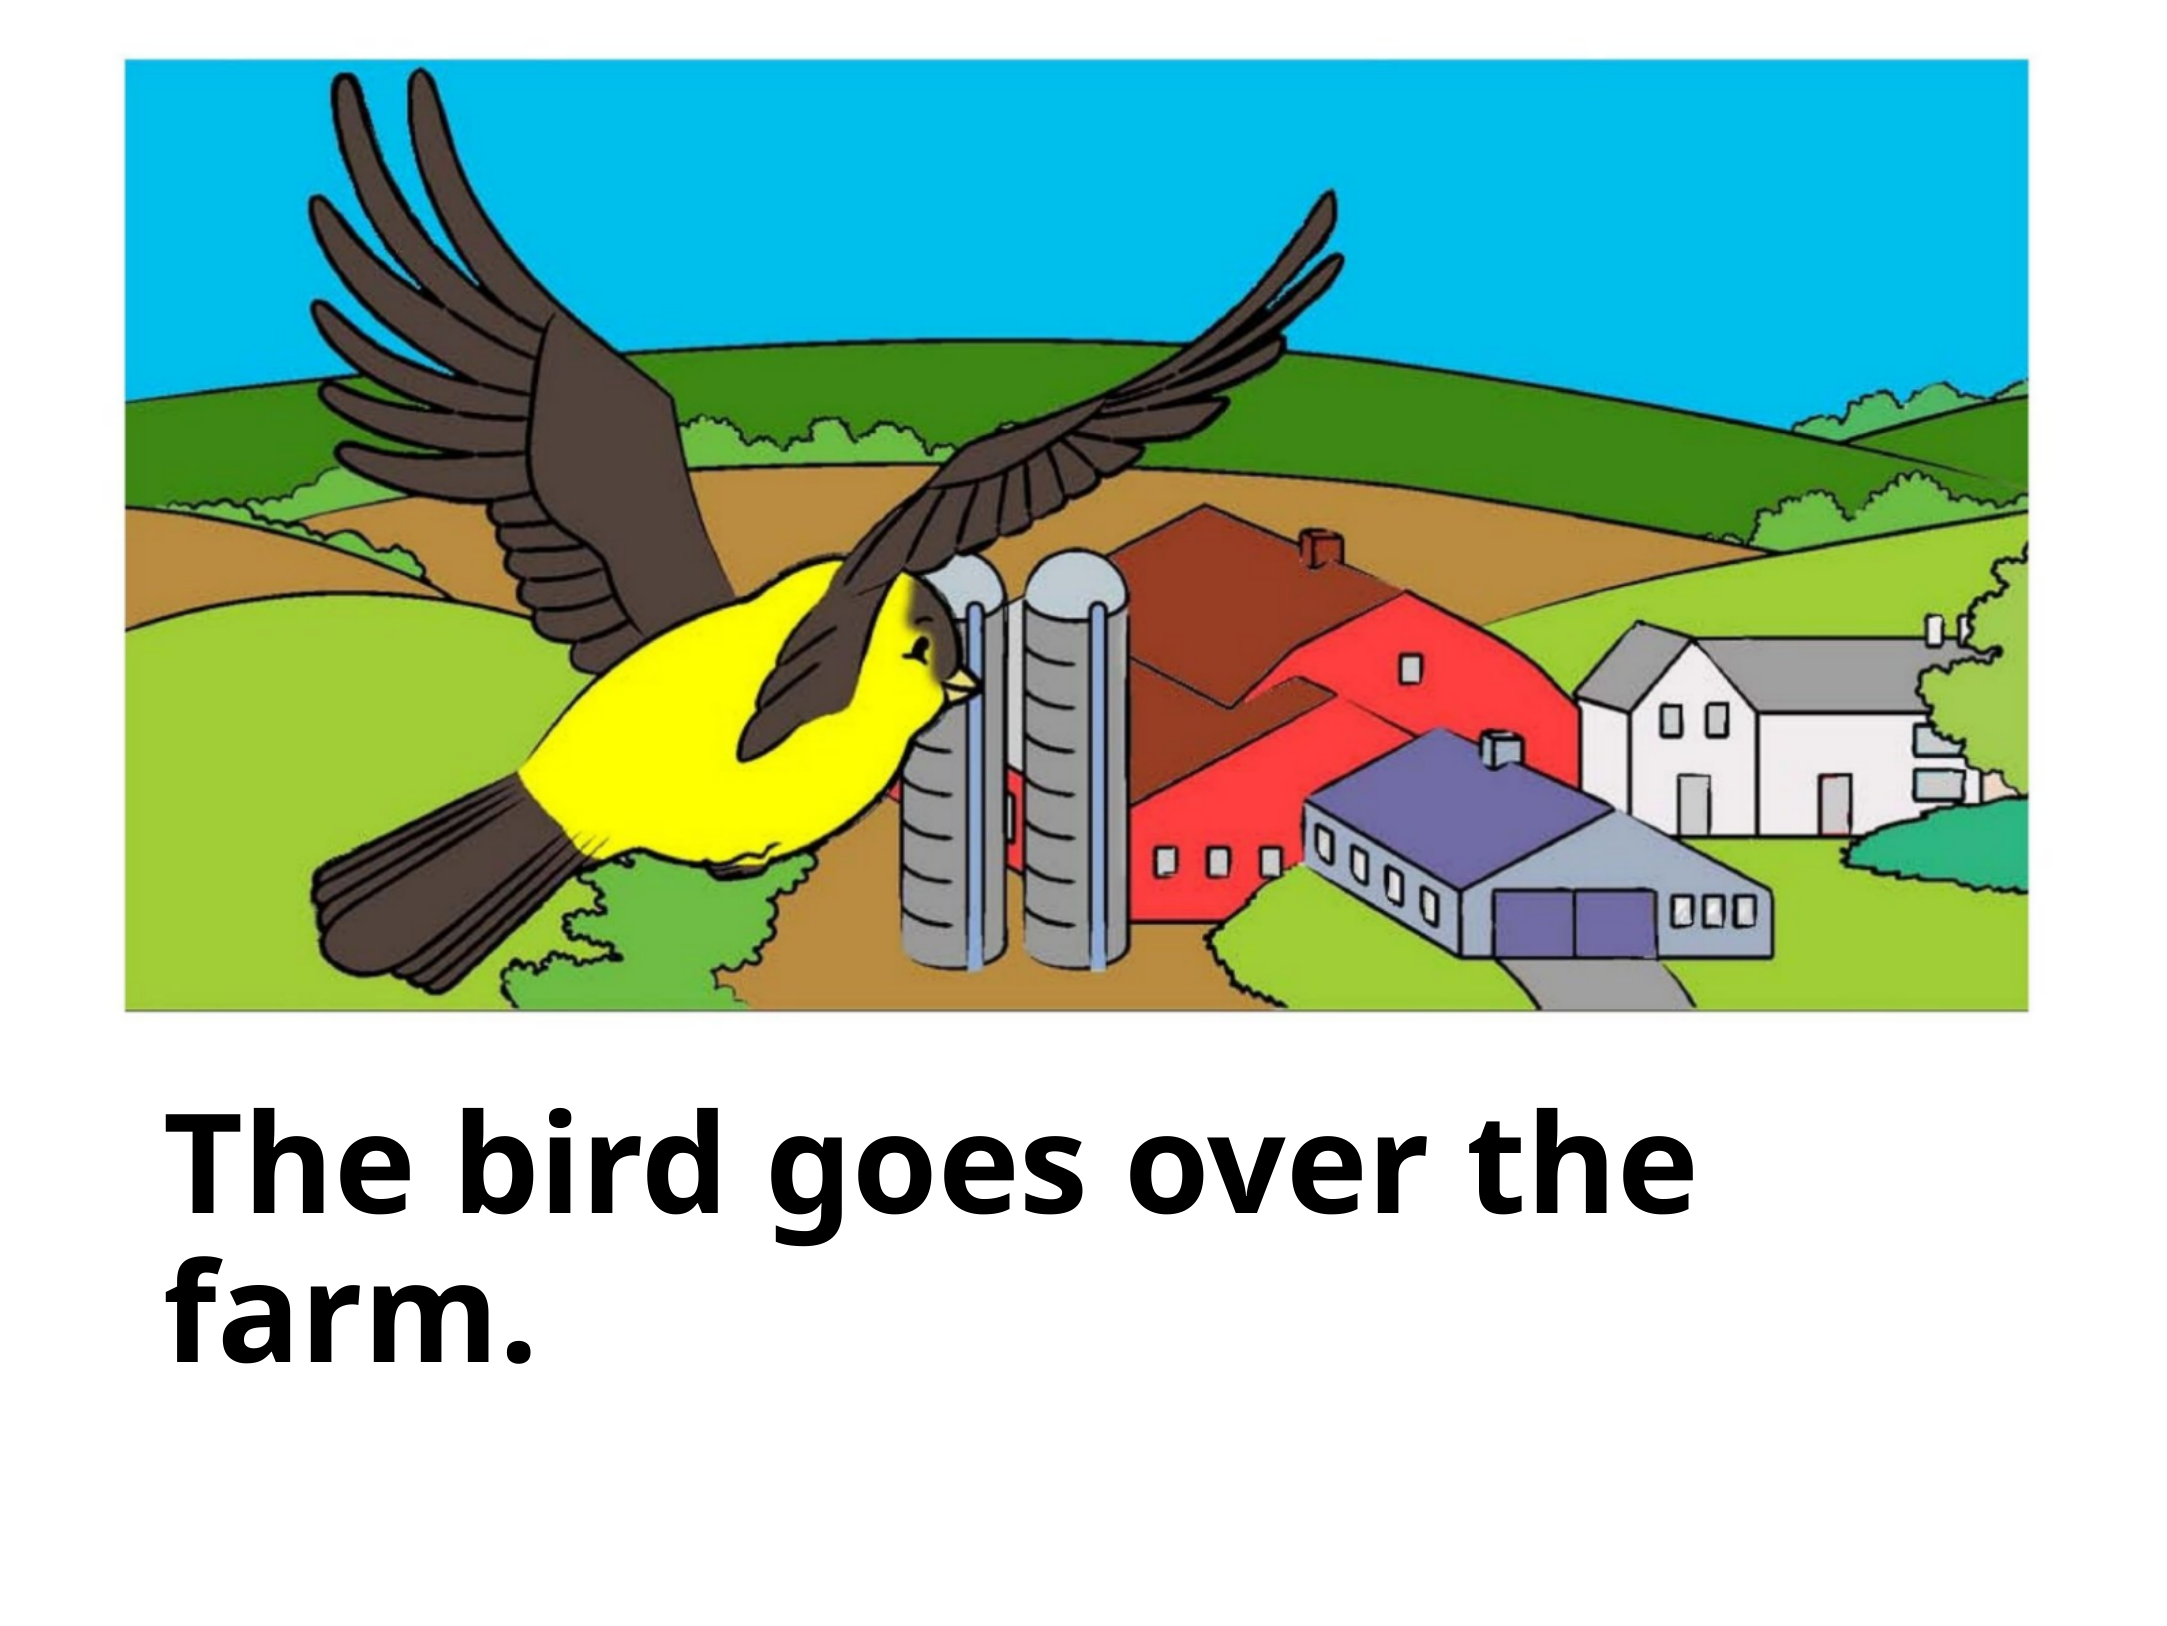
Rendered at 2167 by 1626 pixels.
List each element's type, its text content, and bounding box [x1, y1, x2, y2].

title The bird goes over the farm. [148, 1086, 2032, 1401]
picture [25, 0, 2141, 1086]
